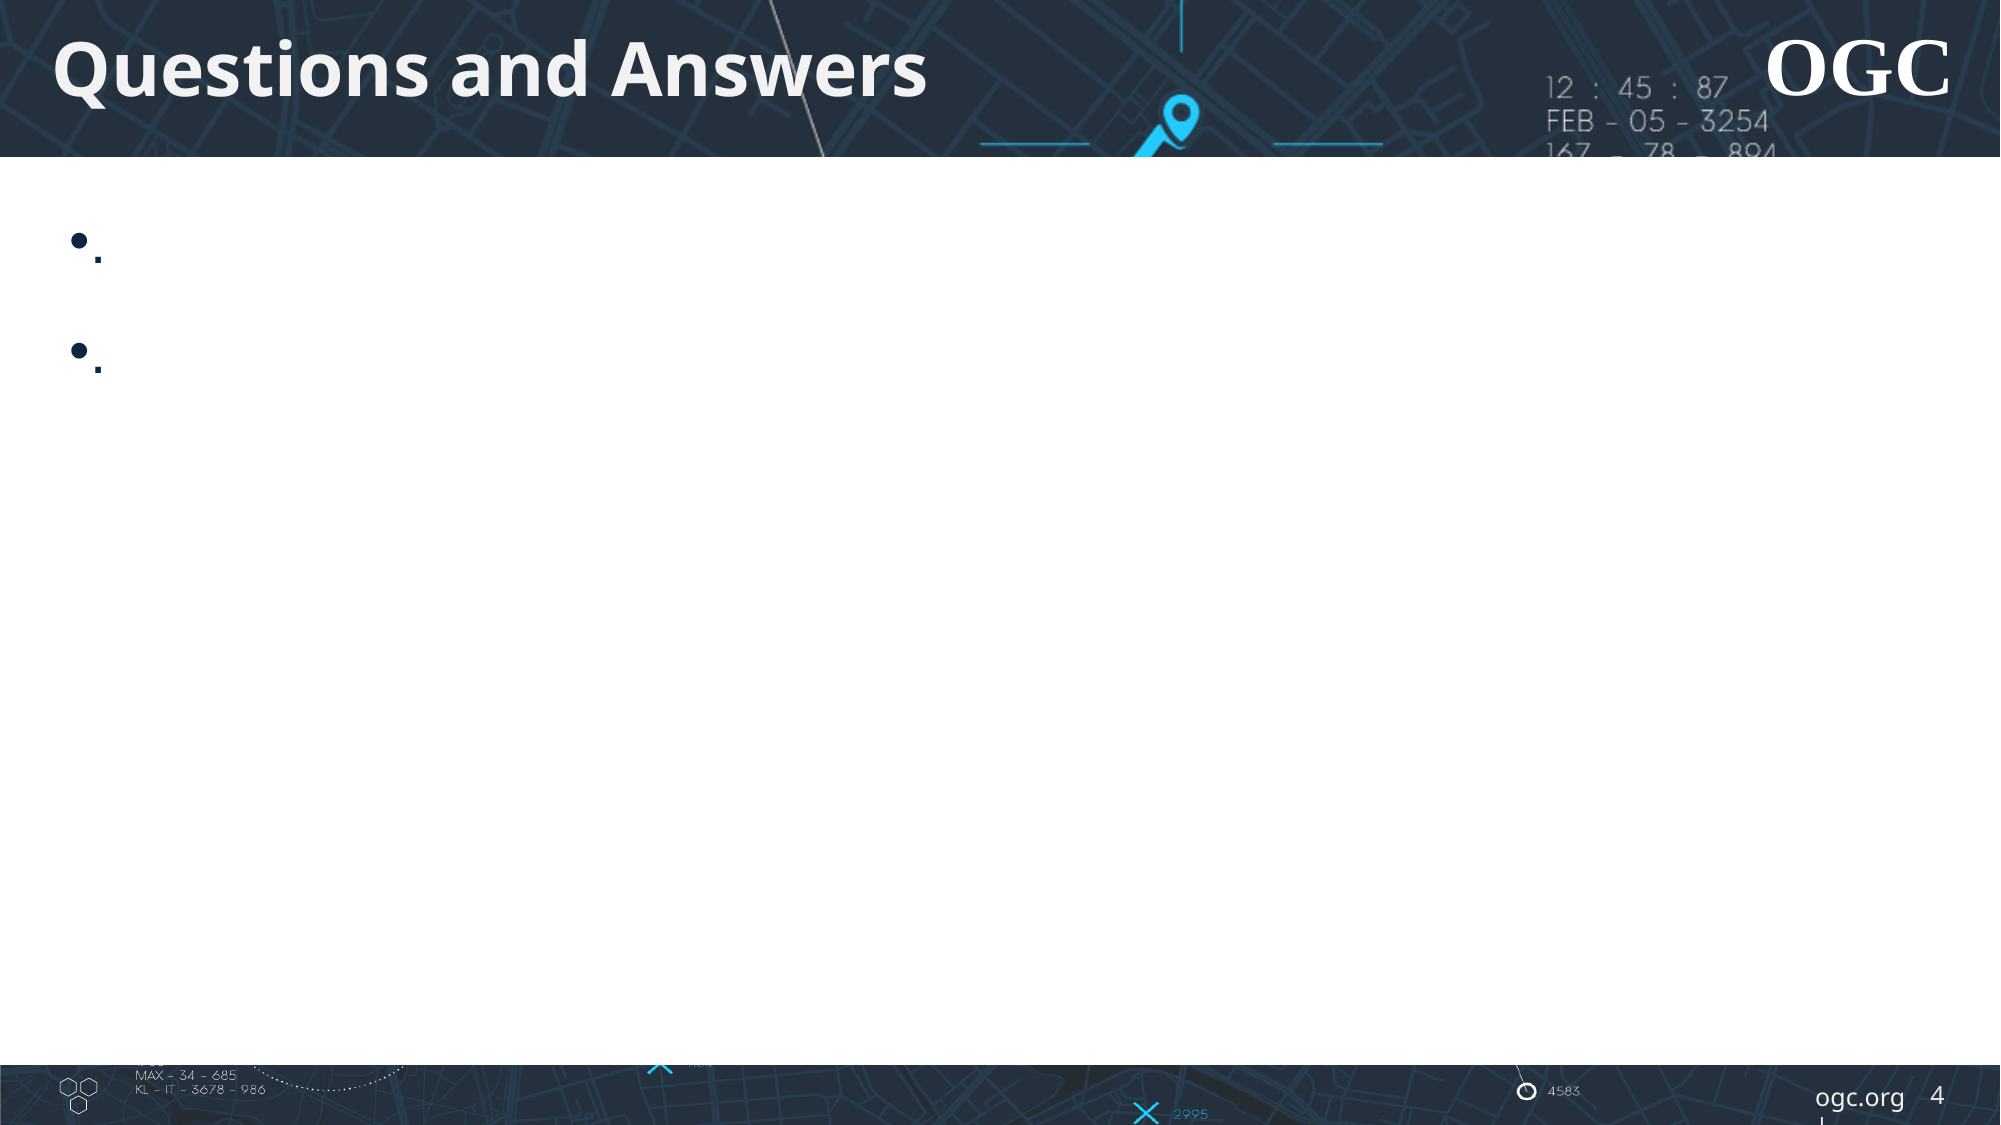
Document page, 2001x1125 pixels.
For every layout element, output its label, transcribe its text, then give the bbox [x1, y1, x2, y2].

list . . [54, 190, 1780, 905]
slide_number 4 [1772, 1073, 1960, 1121]
title Questions and Answers [36, 9, 1762, 135]
picture [51, 1069, 106, 1123]
